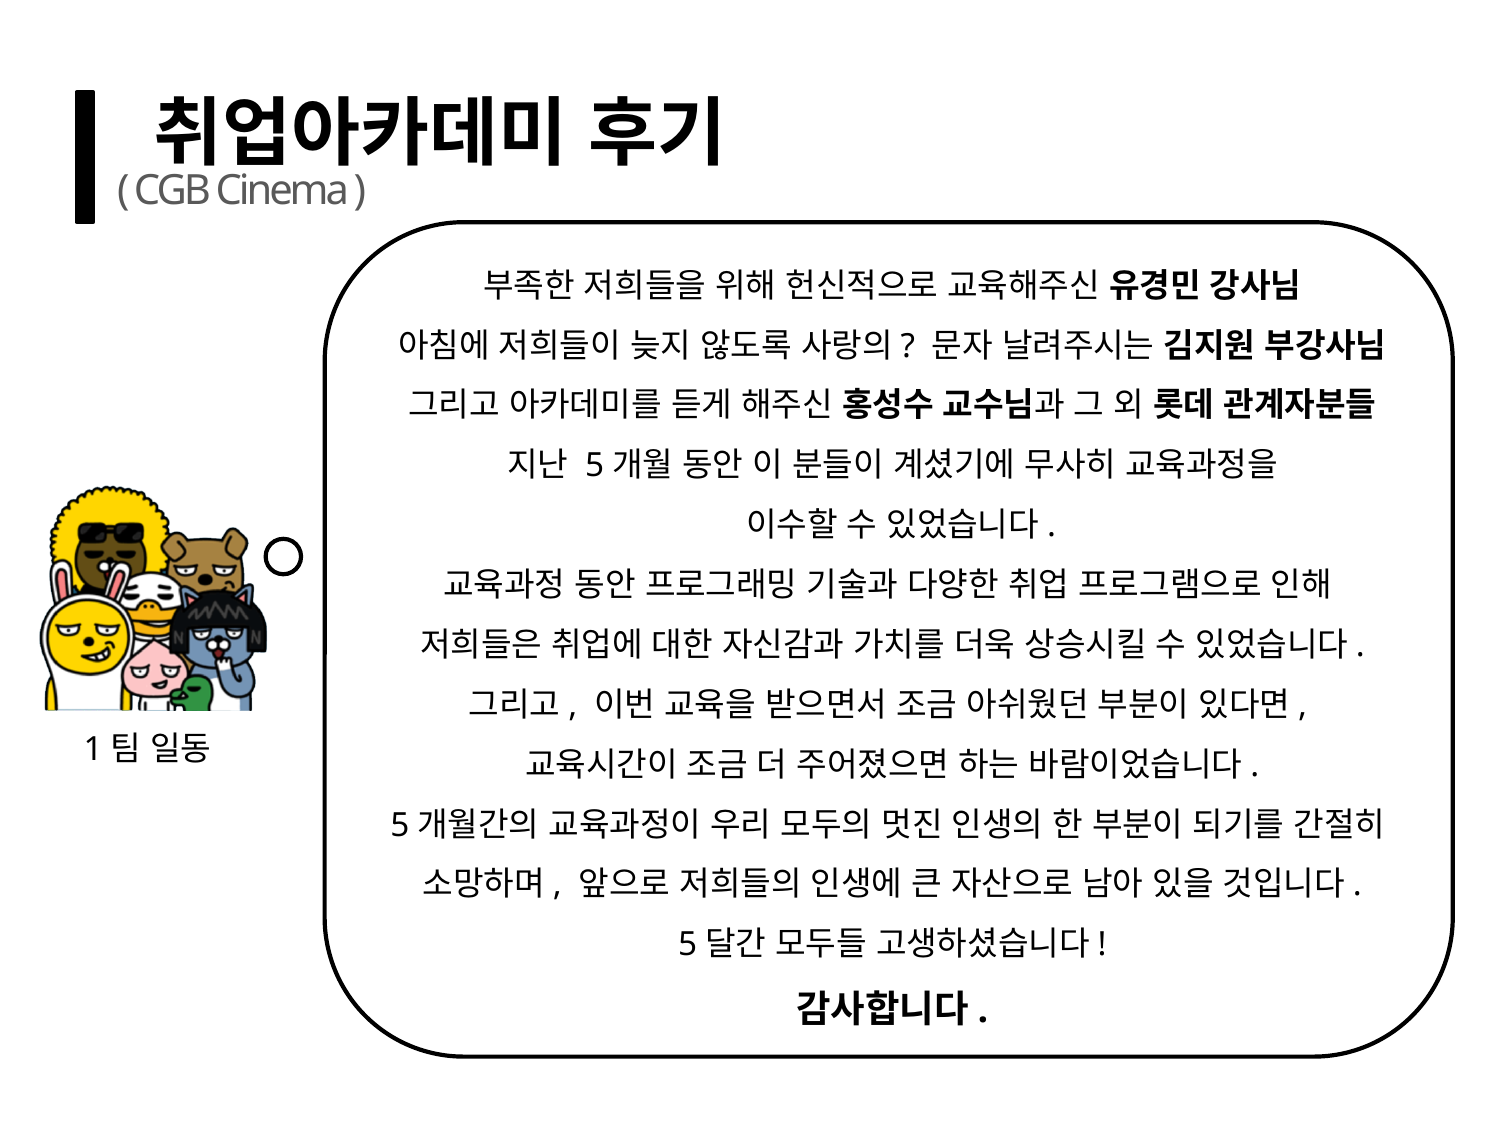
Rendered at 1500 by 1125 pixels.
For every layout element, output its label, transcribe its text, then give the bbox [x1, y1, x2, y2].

text_box [278, 536, 304, 577]
text_box ( CGB Cinema ) [102, 156, 381, 221]
text_box 취업아카데미 후기 [139, 77, 742, 182]
text_box [398, 220, 1379, 236]
text_box 1팀 일동 [0, 719, 313, 775]
text_box [390, 1038, 1388, 1059]
text_box [75, 90, 95, 224]
text_box 부족한 저희들을 위해 헌신적으로 교육해주신 유경민 강사님 아침에 저희들이 늦지 않도록 사랑의? 문자 날려주시는 김지원 부강사님 그리고 아카데미를 듣게 해주신 홍성수 교수님과 그 외 롯데 관계자분들 지난 5개월 동안 이 분들이 계셨기에 무사히 교육과정을 이수할 수 있었습니다. 교육과정 동안 프로그래밍 기술과 다양한 취업 프로그램으로 인해 저희들은 취업에 대한 자신감과 가치를 더욱 상승시킬 수 있었습니다. 그리고, 이번 교육을 받으면서 조금 아쉬웠던 부분이 있다면, 교육시간이 조금 더 주어졌으면 하는 바람이었습니다. 5개월간의 교육과정이 우리 모두의 멋진 인생의 한 부분이 되기를 간절히 소망하며, 앞으로 저희들의 인생에 큰 자산으로 남아 있을 것입니다. 5달간 모두들 고생하셨습니다! 감사합니다. [313, 236, 1472, 1038]
picture [29, 481, 274, 711]
